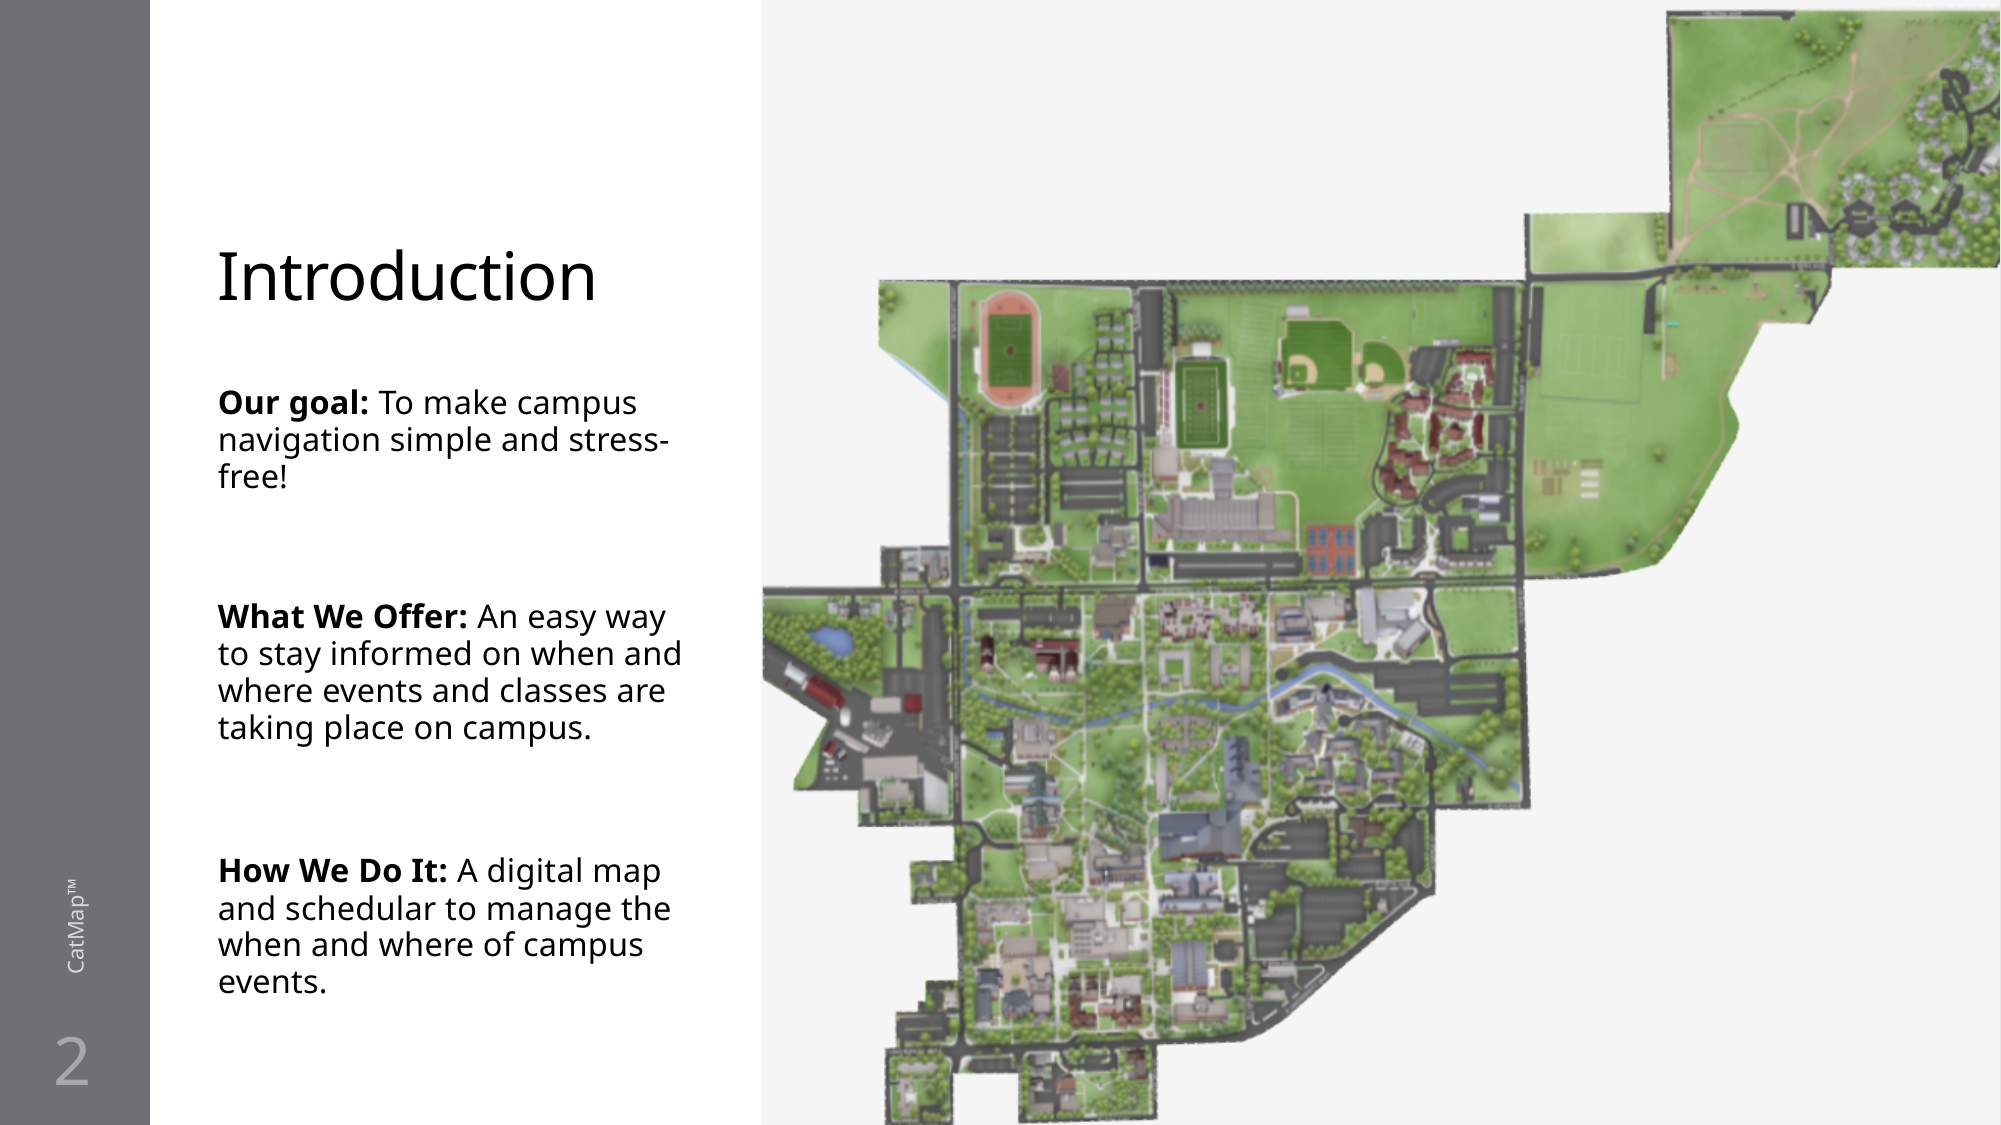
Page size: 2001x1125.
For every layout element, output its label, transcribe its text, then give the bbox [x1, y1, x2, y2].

title Introduction [202, 104, 708, 323]
list Our goal: To make campus navigation simple and stress-free! What We Offer: An easy way to stay informed on when and where events and classes are taking place on campus. How We Do It: A digital map and schedular to manage the when and where of campus events. [202, 377, 708, 1014]
text_box [0, 0, 151, 1125]
picture [760, 0, 2000, 1125]
slide_number 2 [0, 1012, 148, 1110]
footer CatMap™ [45, 402, 105, 990]
